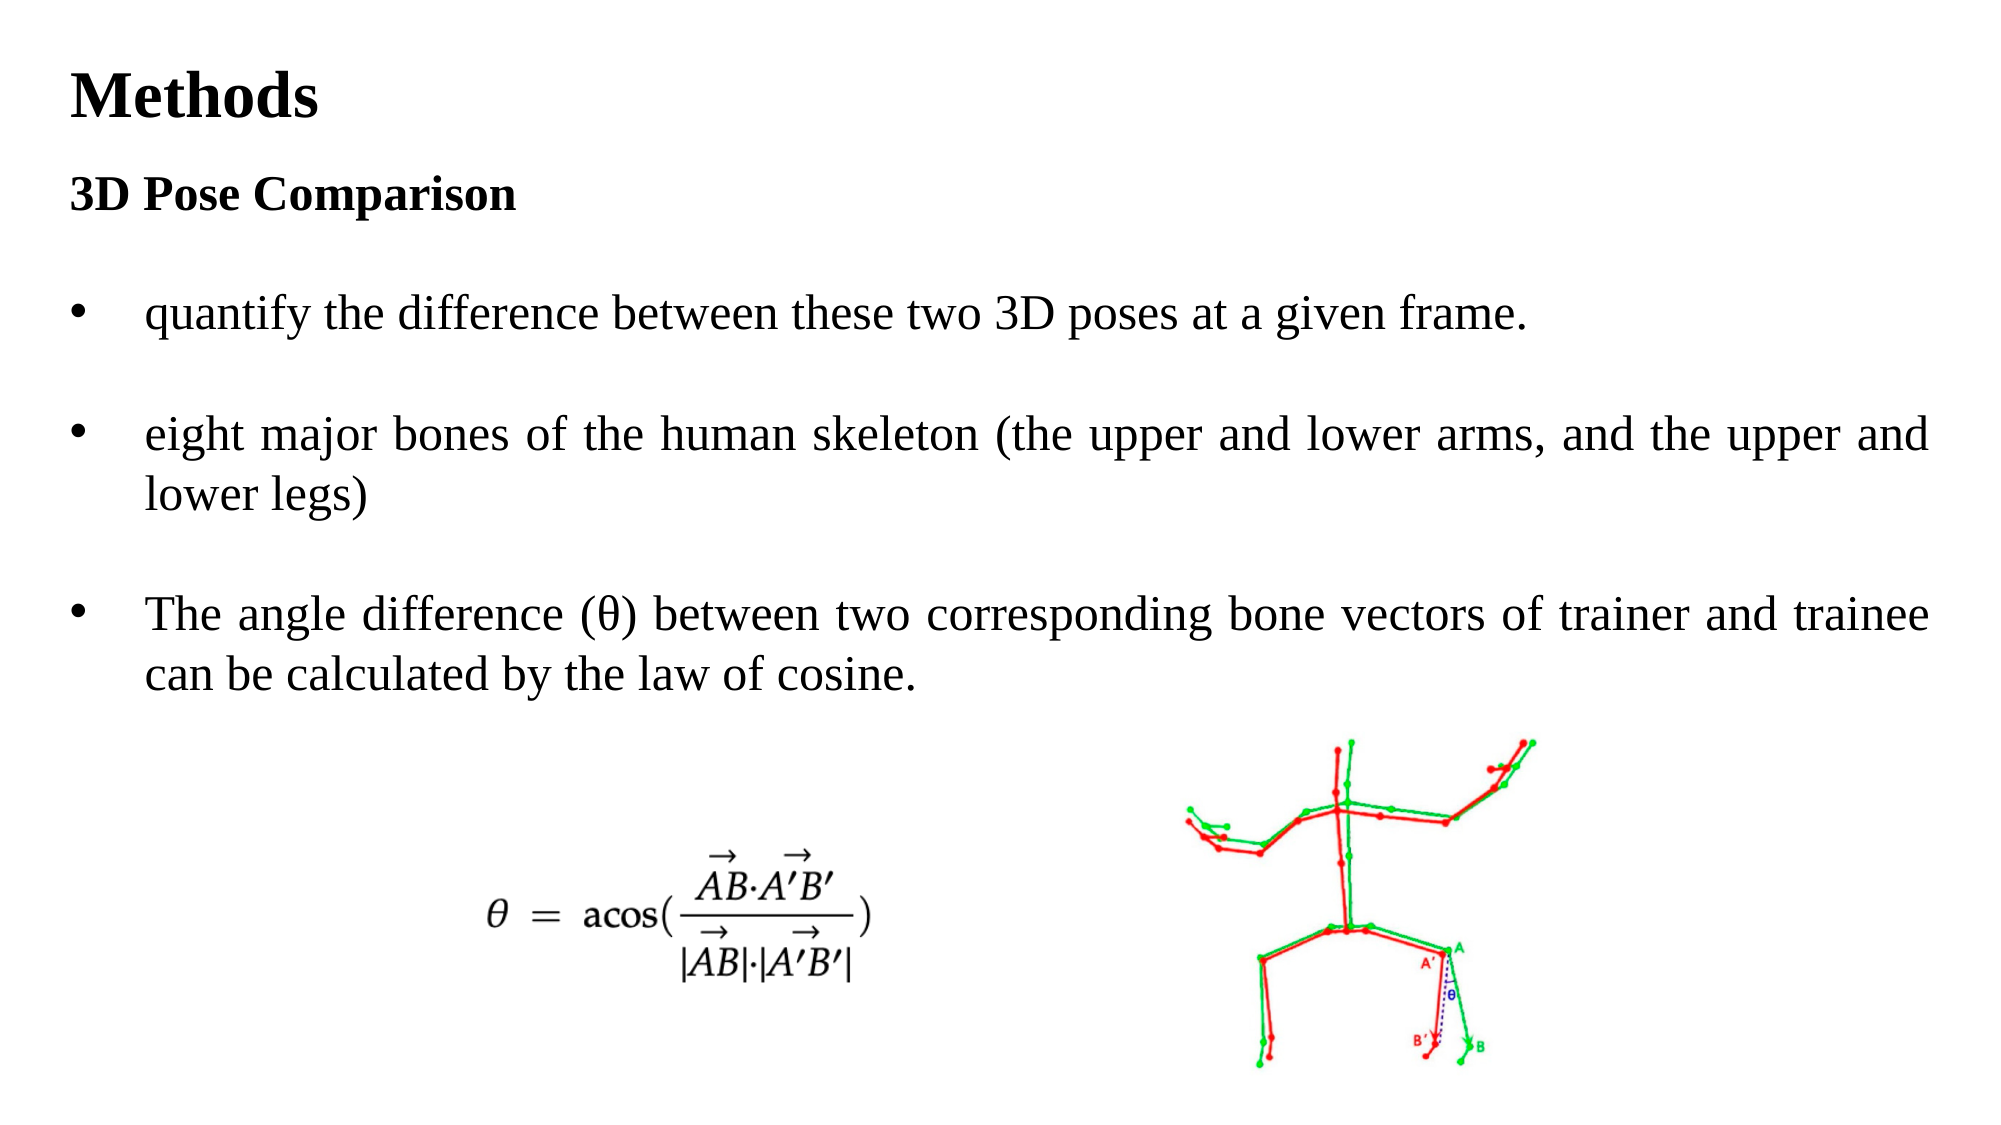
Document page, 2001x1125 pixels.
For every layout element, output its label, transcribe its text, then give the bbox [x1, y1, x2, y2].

picture [448, 826, 903, 1012]
text_box Methods [56, 43, 335, 138]
picture [1137, 709, 1552, 1082]
text_box 3D Pose Comparison quantify the difference between these two 3D poses at a given frame. eight major bones of the human skeleton (the upper and lower arms, and the upper and lower legs) The angle difference (θ) between two corresponding bone vectors of trainer and trainee can be calculated by the law of cosine. [54, 152, 1946, 708]
